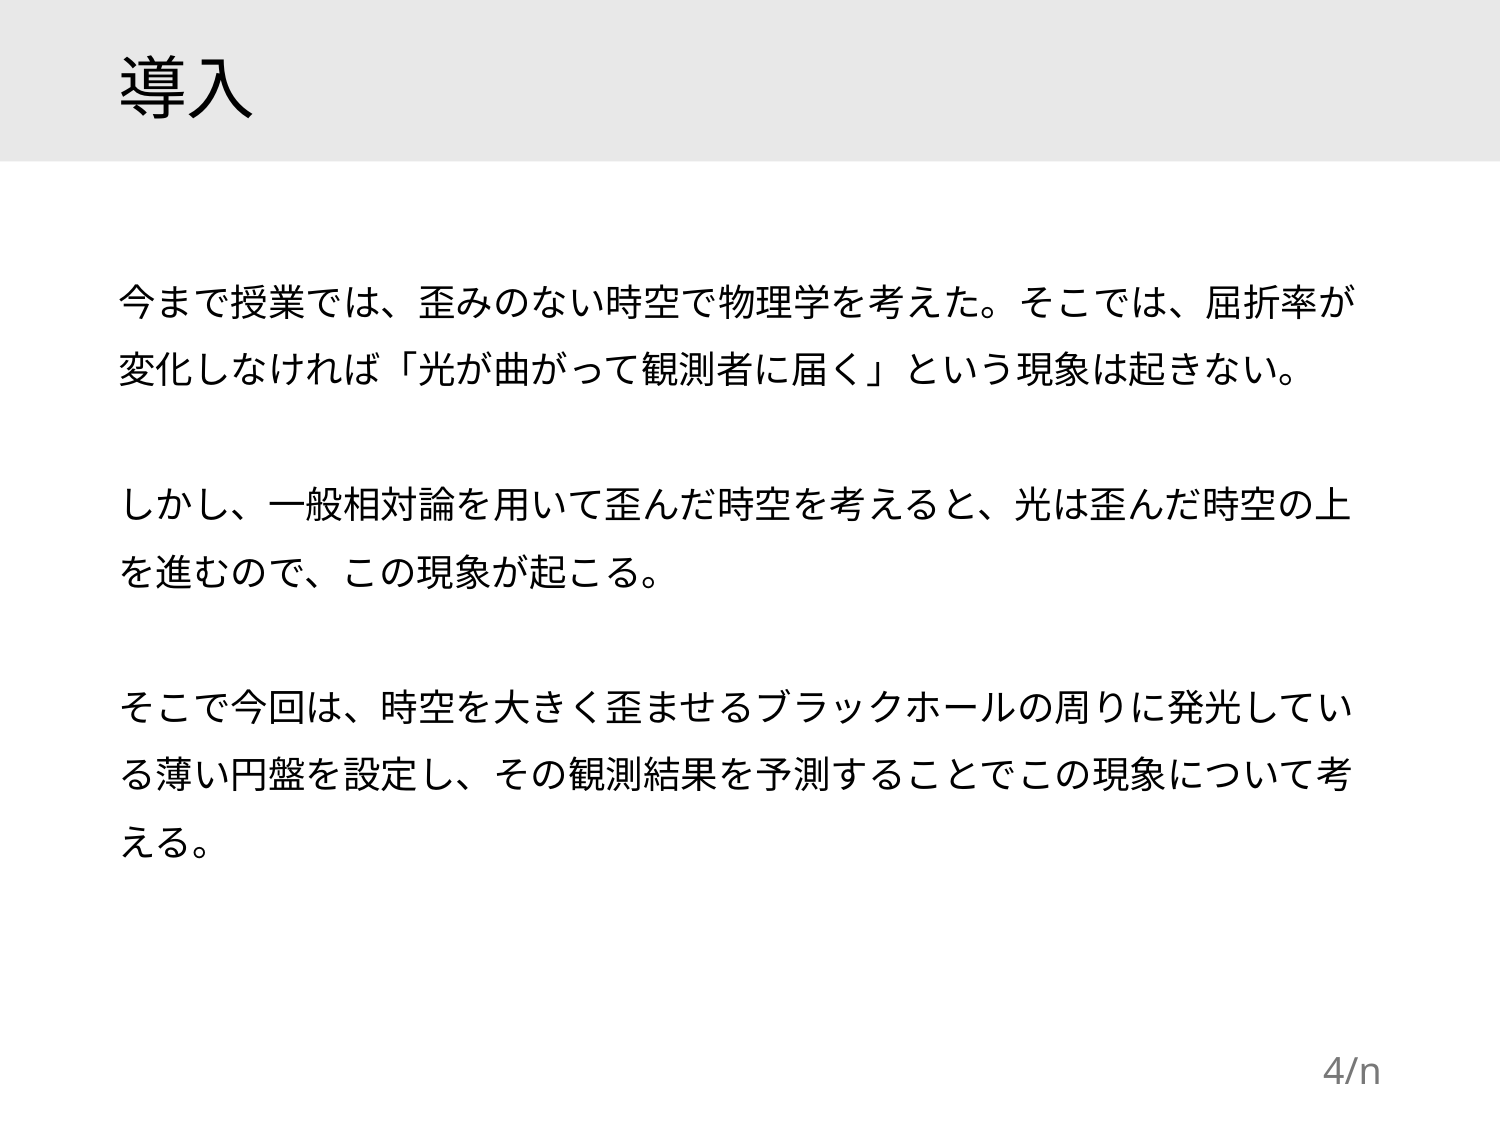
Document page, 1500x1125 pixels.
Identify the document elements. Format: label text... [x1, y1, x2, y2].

title 導入 [103, 11, 1397, 173]
slide_number 4/n [1059, 1042, 1397, 1103]
text_box [0, 0, 1500, 163]
list 今まで授業では、歪みのない時空で物理学を考えた。そこでは、屈折率が変化しなければ「光が曲がって観測者に届く」という現象は起きない。 しかし、一般相対論を用いて歪んだ時空を考えると、光は歪んだ時空の上を進むので、この現象が起こる。 そこで今回は、時空を大きく歪ませるブラックホールの周りに発光している薄い円盤を設定し、その観測結果を予測することでこの現象について考える。 [103, 203, 1397, 1065]
